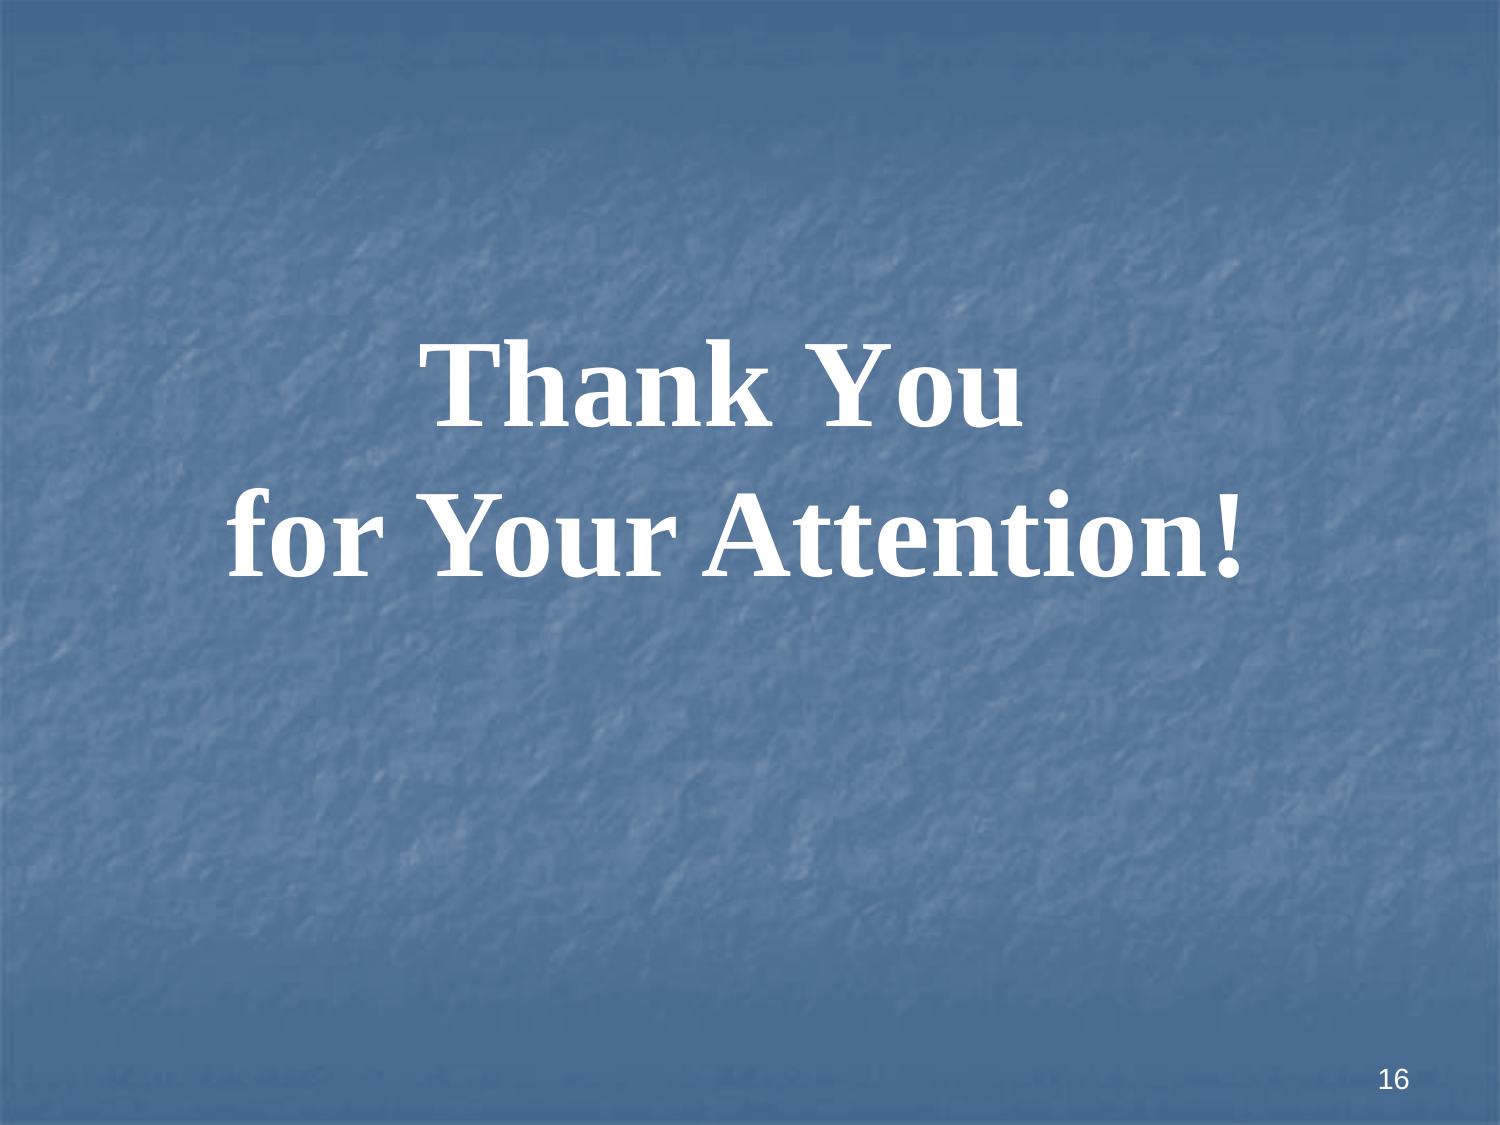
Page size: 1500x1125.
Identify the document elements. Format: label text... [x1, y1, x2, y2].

slide_number 16 [1074, 1024, 1426, 1103]
title Thank You for Your Attention! [40, 527, 1436, 760]
